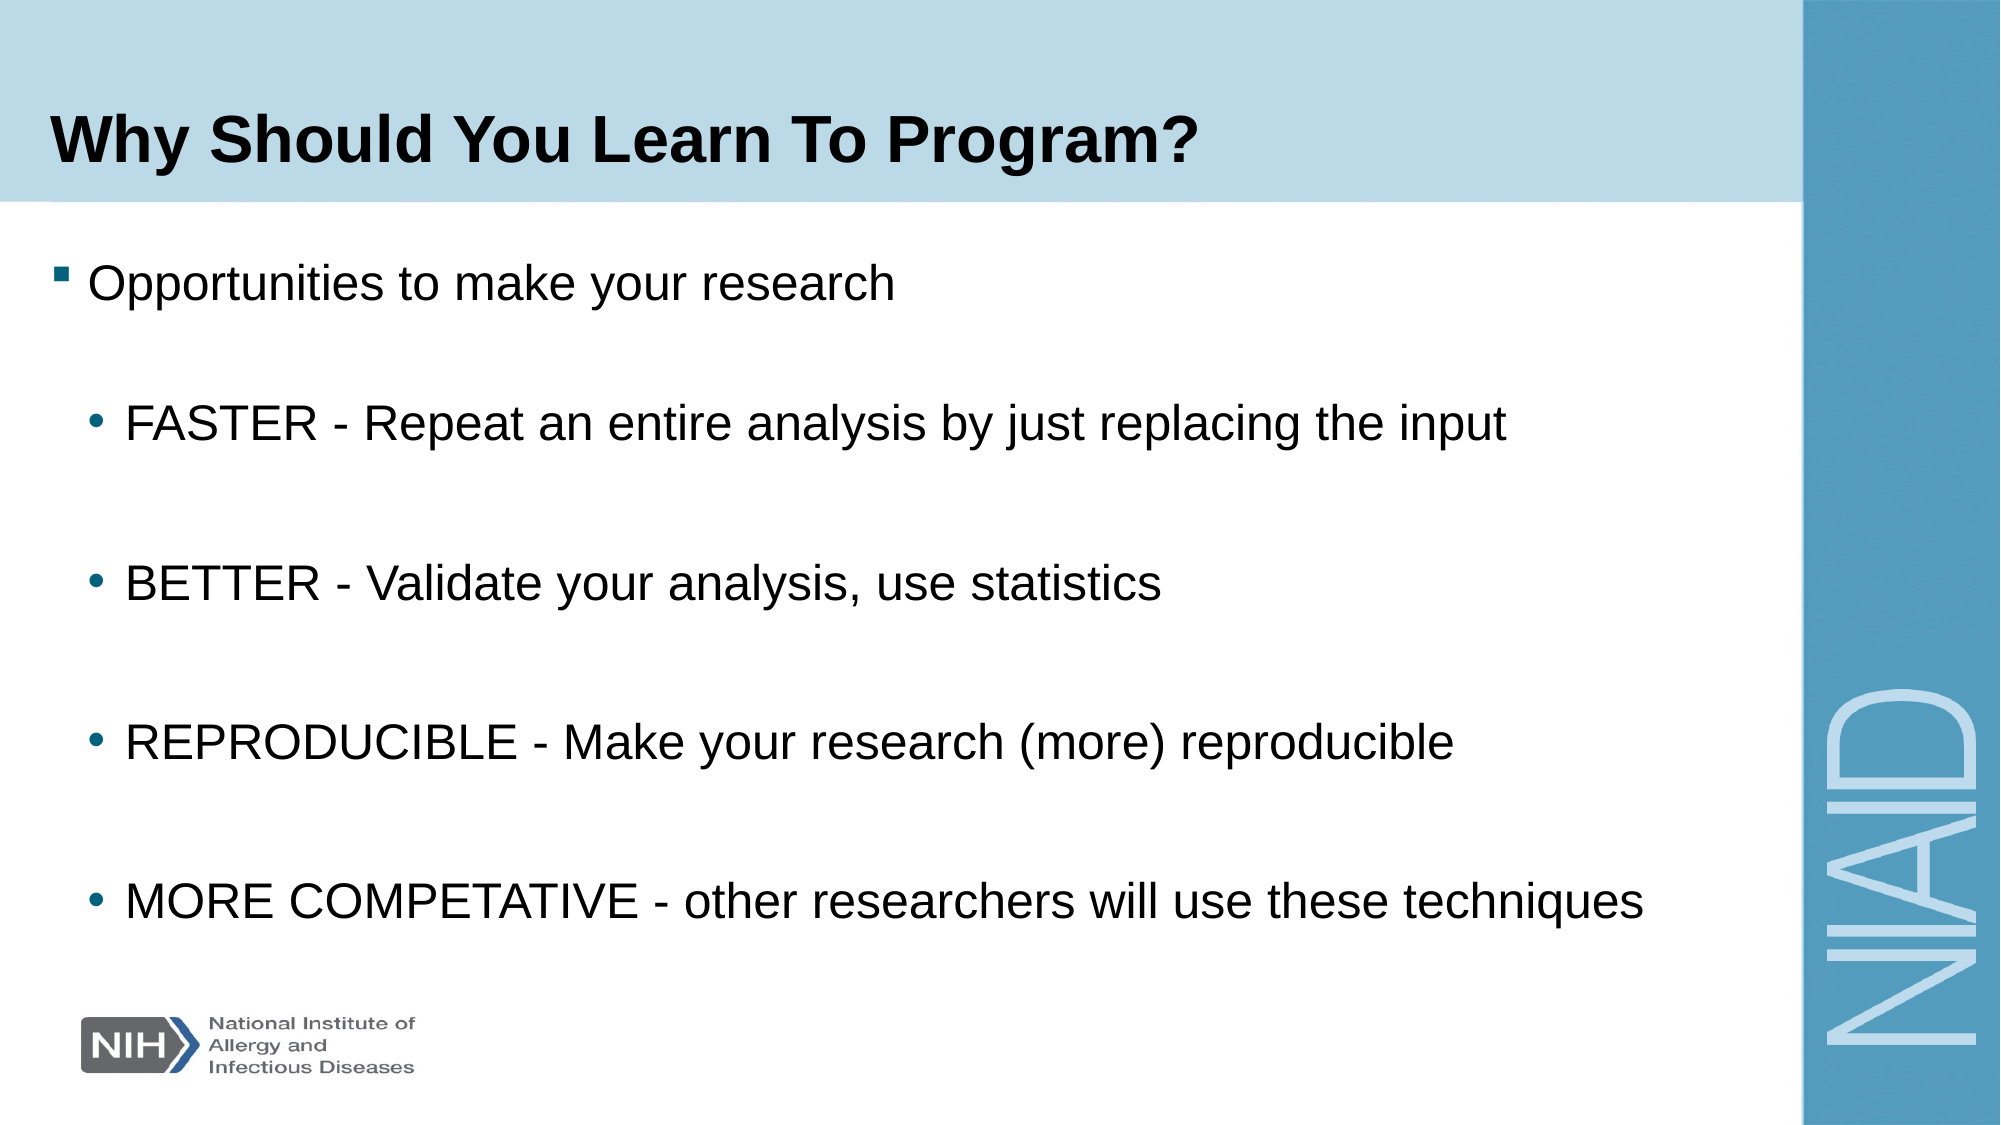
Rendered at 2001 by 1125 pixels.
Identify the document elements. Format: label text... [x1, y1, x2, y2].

picture [0, 0, 2000, 1125]
list Opportunities to make your research FASTER - Repeat an entire analysis by just replacing the input BETTER - Validate your analysis, use statistics REPRODUCIBLE - Make your research (more) reproducible MORE COMPETATIVE - other researchers will use these techniques [50, 250, 1700, 975]
title Why Should You Learn To Program? [50, 25, 1700, 176]
